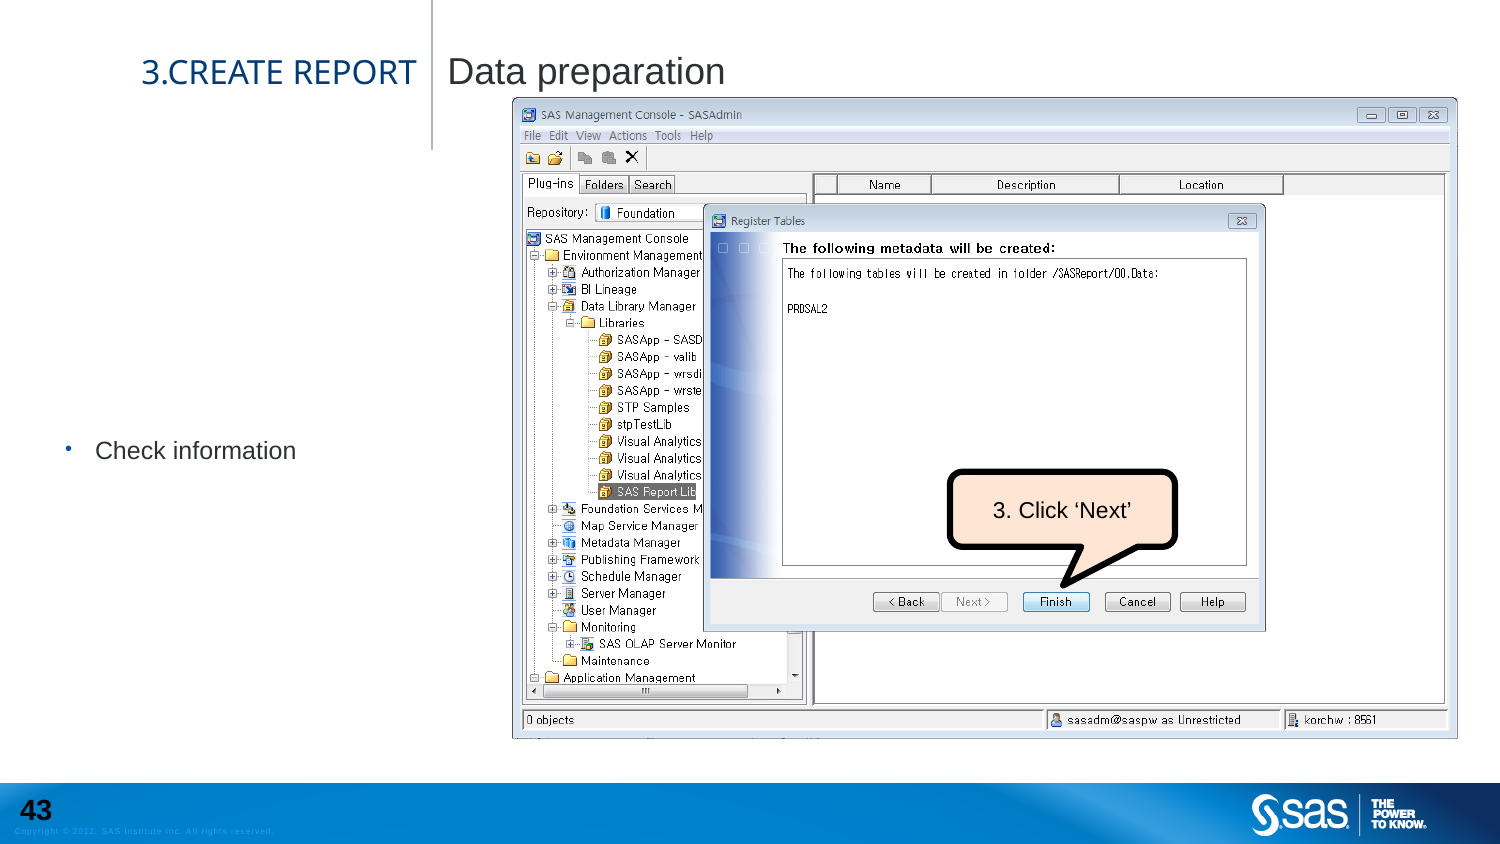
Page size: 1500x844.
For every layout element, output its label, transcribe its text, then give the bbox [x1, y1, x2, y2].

list Data preparation [432, 39, 1426, 100]
list Check information [50, 422, 509, 471]
title 3.Create report [19, 43, 432, 99]
picture [0, 783, 1500, 844]
picture [512, 97, 1458, 739]
